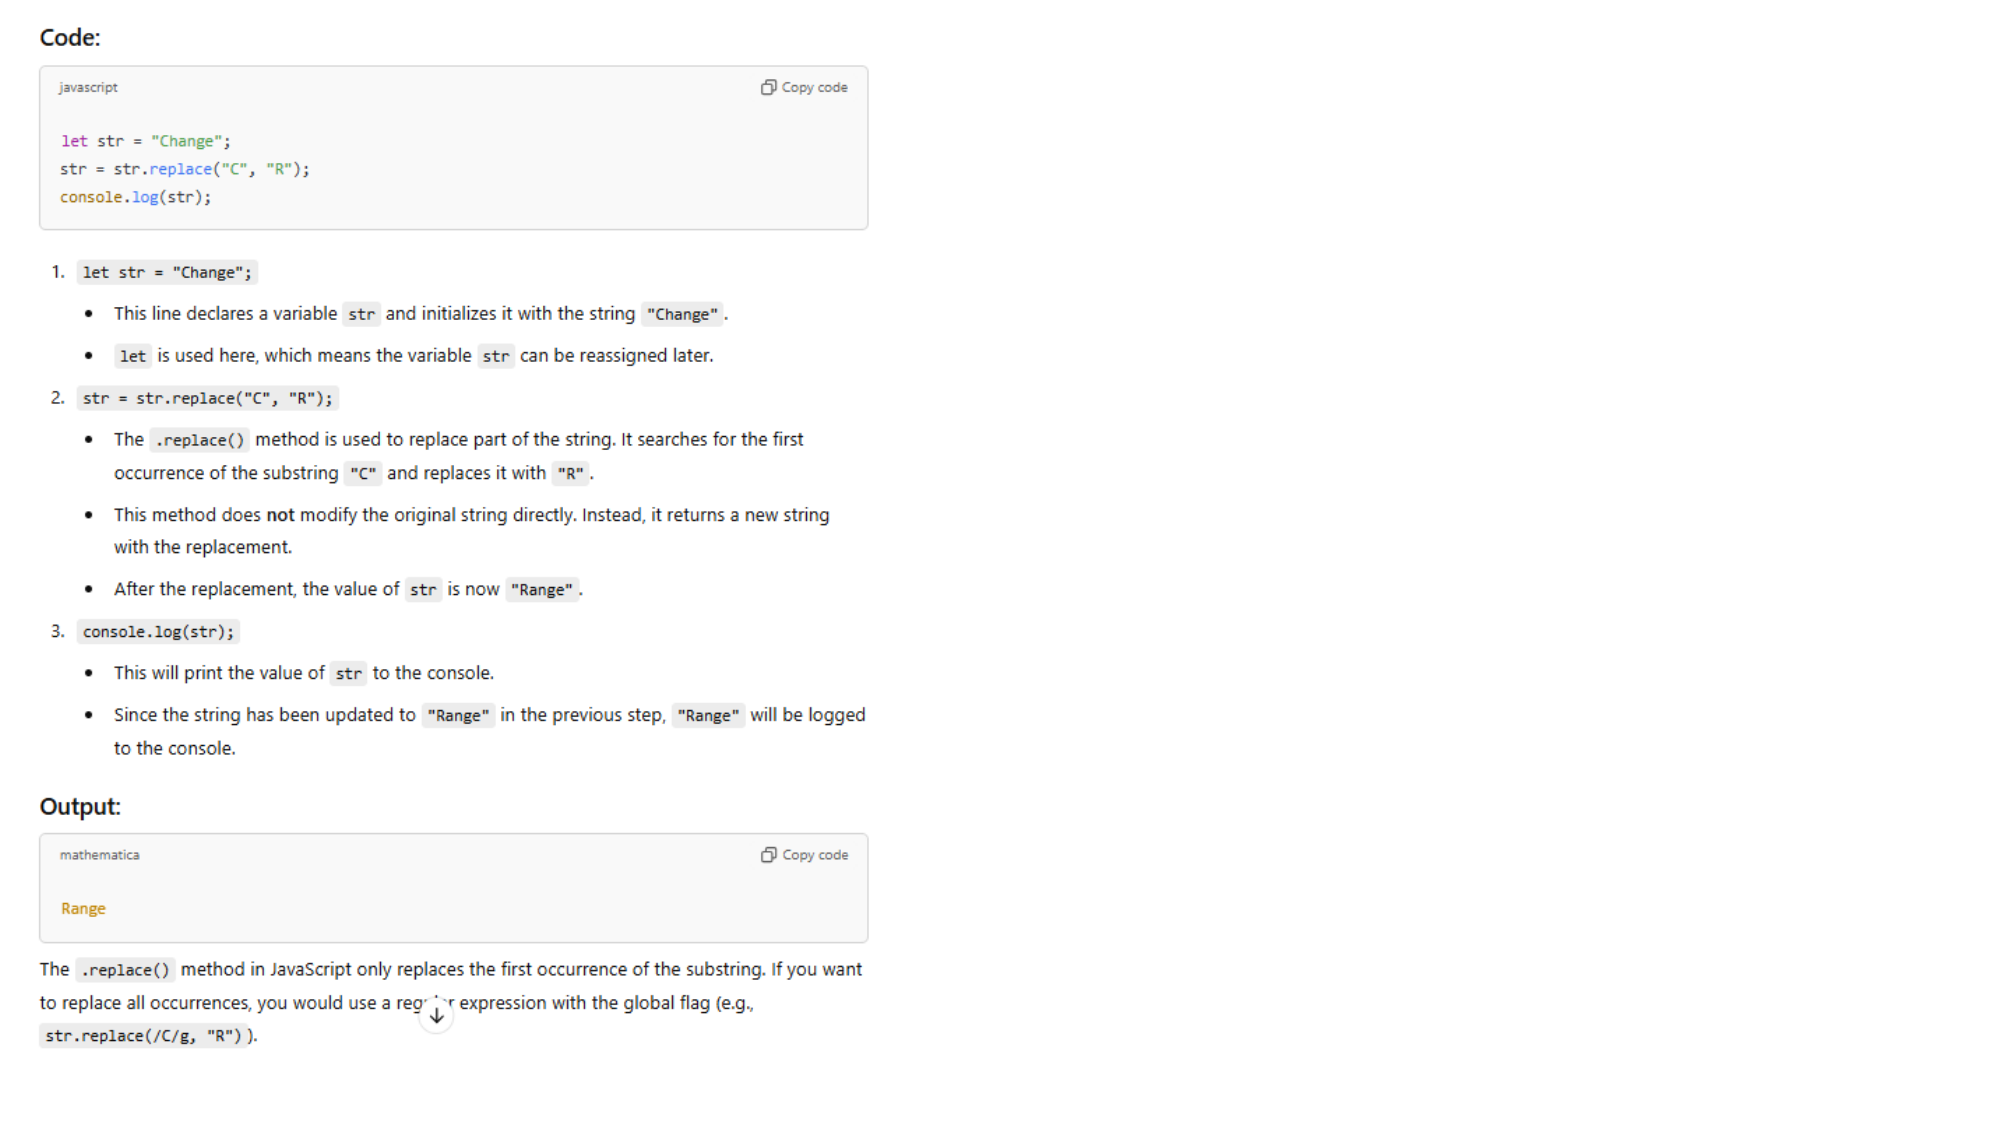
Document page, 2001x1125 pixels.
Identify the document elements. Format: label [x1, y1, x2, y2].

picture [35, 11, 901, 1054]
